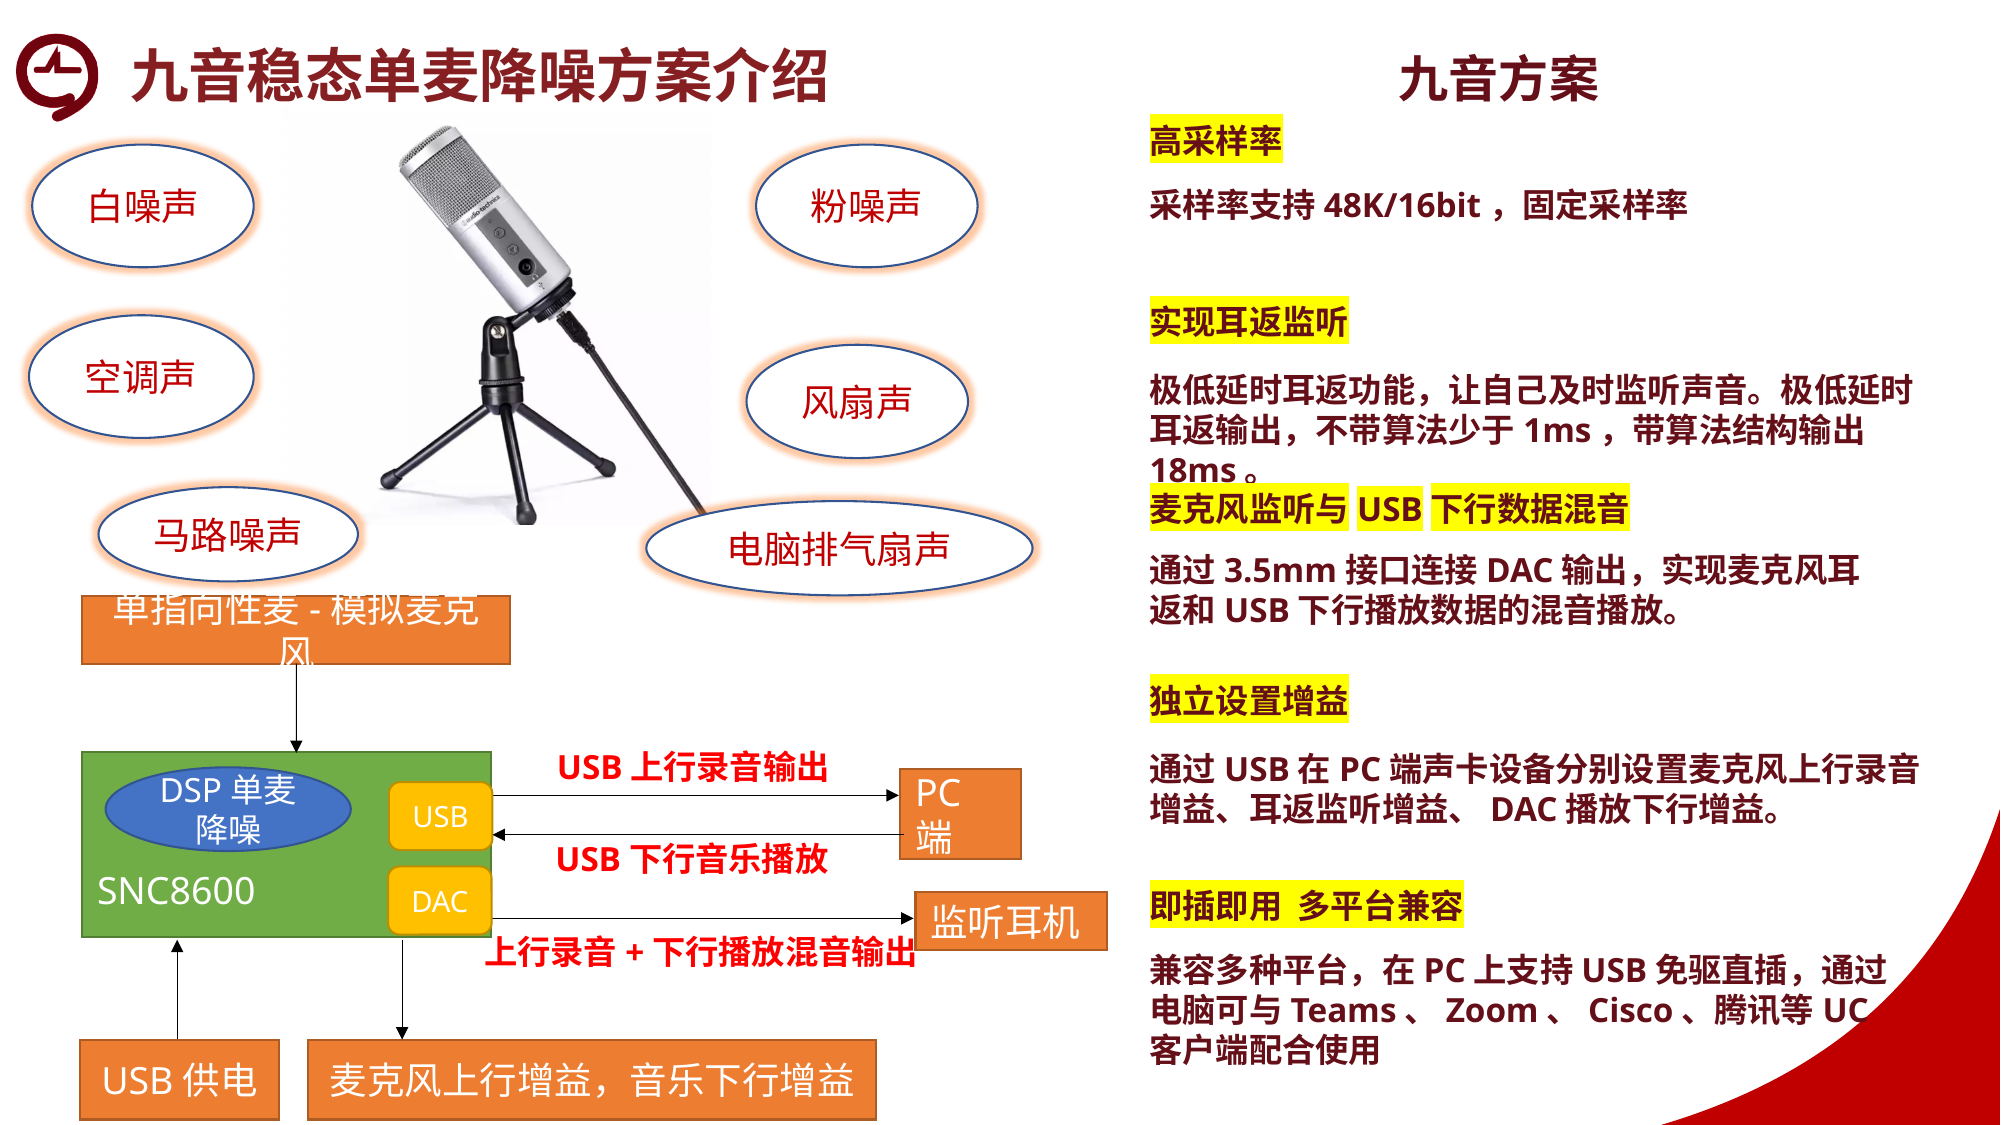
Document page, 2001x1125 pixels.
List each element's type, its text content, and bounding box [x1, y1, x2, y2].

picture [282, 107, 711, 525]
text_box 即插即用 多平台兼容 [1134, 877, 1603, 933]
picture [0, 31, 116, 123]
text_box USB供电 [79, 1039, 280, 1121]
text_box 九音方案 [1384, 40, 1795, 116]
text_box 兼容多种平台，在PC上支持USB免驱直插，通过电脑可与Teams、Zoom、Cisco、腾讯等UC客户端配合使用 [1134, 941, 1918, 1077]
text_box USB [387, 781, 494, 852]
text_box DAC [387, 865, 493, 936]
text_box SNC8600 [81, 751, 492, 938]
text_box 粉噪声 [755, 143, 979, 269]
text_box 极低延时耳返功能，让自己及时监听声音。极低延时耳返输出，不带算法少于1ms，带算法结构输出18ms。 [1134, 362, 1946, 497]
text_box USB下行音乐播放 [540, 835, 896, 885]
text_box 上行录音+下行播放混音输出 [469, 924, 937, 979]
text_box 电脑排气扇声 [645, 500, 1034, 597]
text_box 马路噪声 [97, 486, 359, 583]
text_box 单指向性麦-模拟麦克风 [81, 595, 511, 665]
text_box PC端 [899, 768, 1022, 860]
text_box USB上行录音输出 [542, 738, 897, 794]
text_box [1660, 808, 2000, 1125]
text_box 风扇声 [745, 343, 970, 460]
text_box 麦克风上行增益，音乐下行增益 [307, 1039, 877, 1121]
text_box USB下行音乐播放 [540, 830, 896, 834]
text_box 通过3.5mm接口连接DAC输出，实现麦克风耳返和USB下行播放数据的混音播放。 [1134, 542, 1894, 637]
text_box 独立设置增益 [1134, 672, 1438, 728]
text_box 麦克风监听与USB下行数据混音 [1134, 480, 1661, 542]
text_box 实现耳返监听 [1134, 293, 1603, 349]
text_box 空调声 [27, 314, 255, 439]
text_box 通过USB在PC端声卡设备分别设置麦克风上行录音增益、耳返监听增益、DAC播放下行增益。 [1134, 741, 1946, 876]
title 九音稳态单麦降噪方案介绍 [94, 31, 865, 126]
text_box 高采样率 [1134, 112, 1661, 168]
text_box 采样率支持48K/16bit，固定采样率 [1134, 176, 1868, 232]
text_box 白噪声 [31, 143, 255, 269]
text_box DSP单麦降噪 [104, 766, 352, 853]
text_box 监听耳机 [914, 891, 1108, 951]
